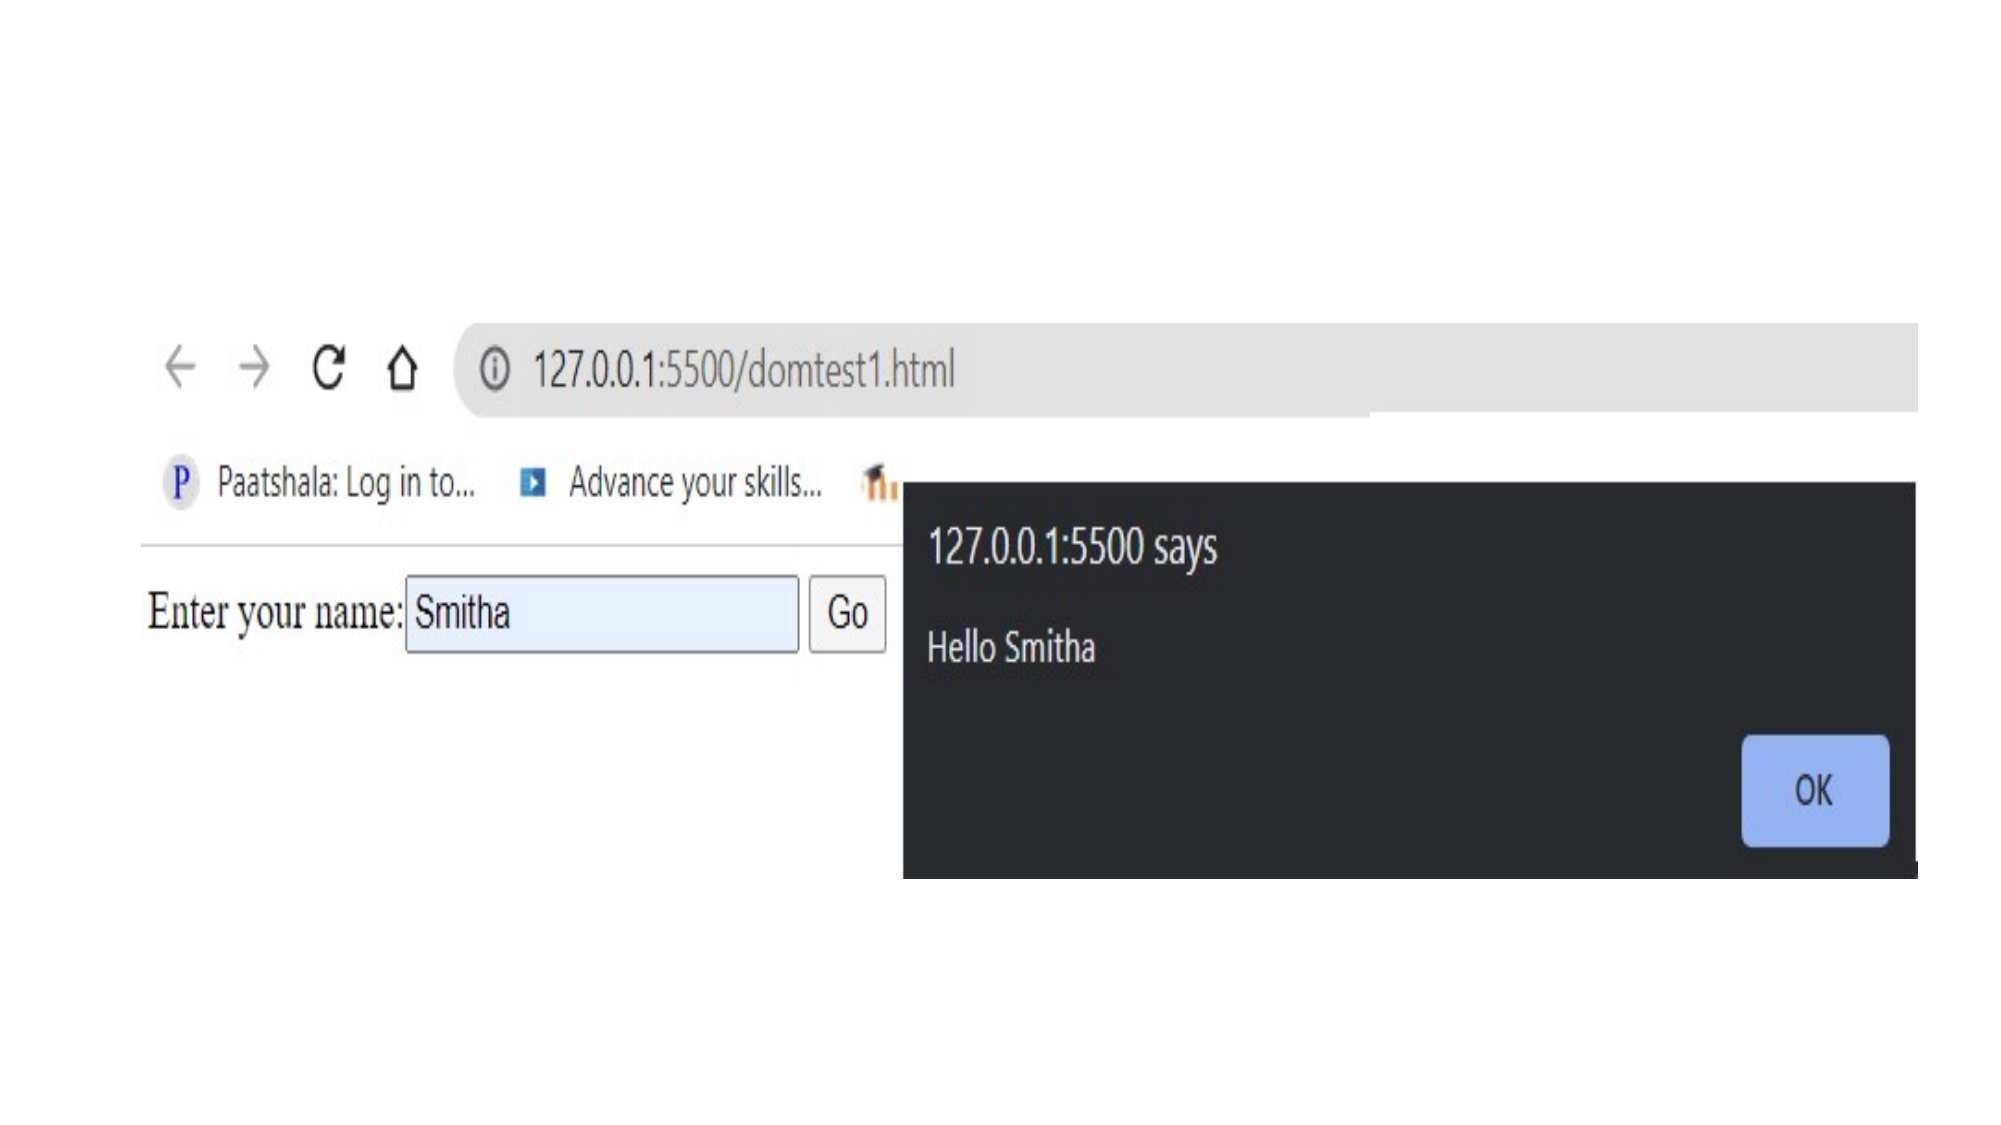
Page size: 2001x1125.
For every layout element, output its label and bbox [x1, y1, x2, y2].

list [141, 323, 1918, 879]
